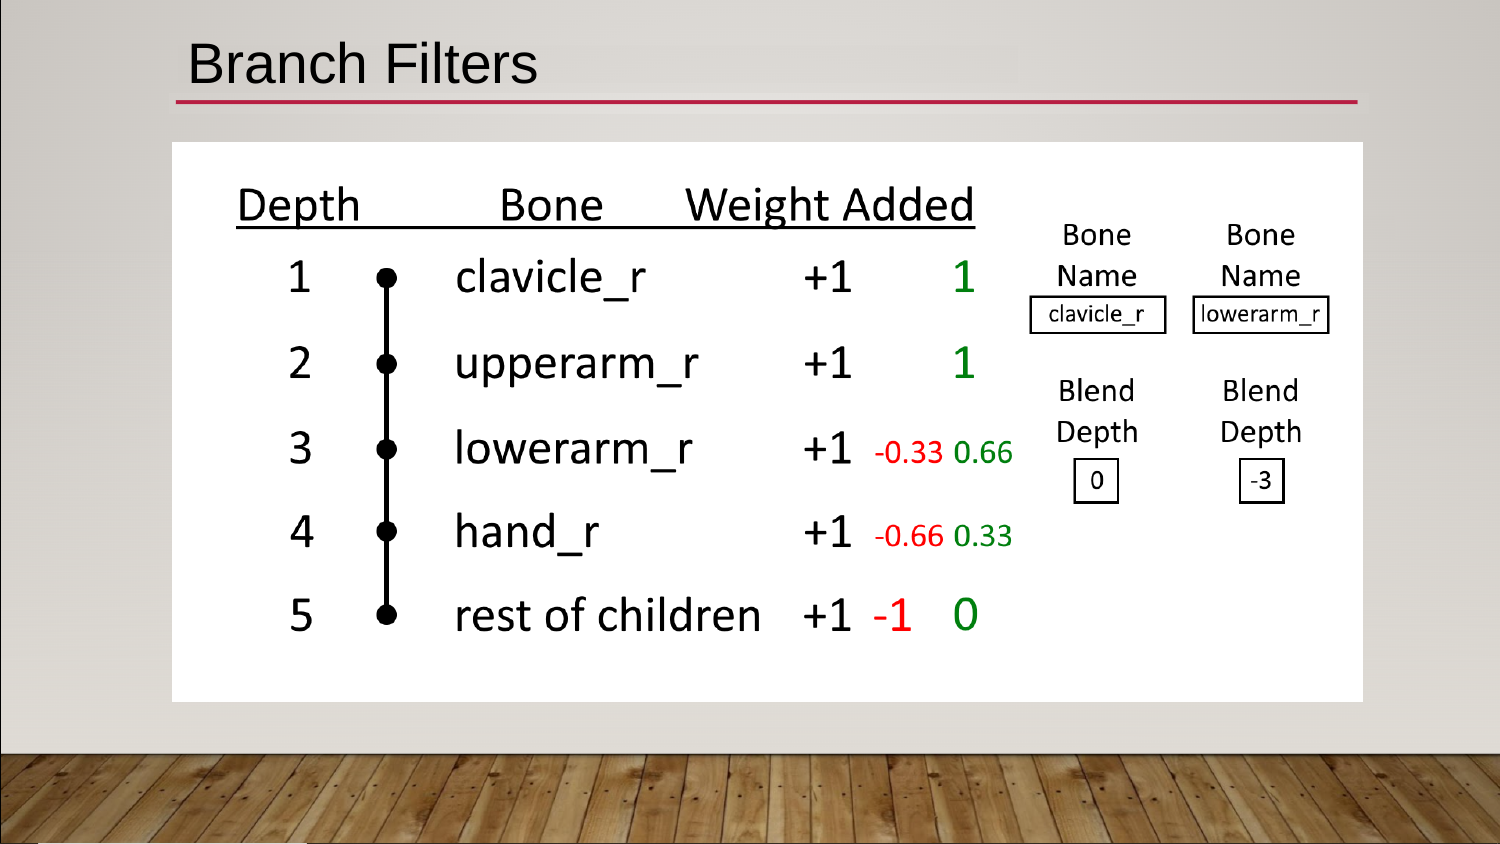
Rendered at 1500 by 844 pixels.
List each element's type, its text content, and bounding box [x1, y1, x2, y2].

title Branch Filters [172, 17, 1363, 112]
picture [0, 0, 1500, 844]
